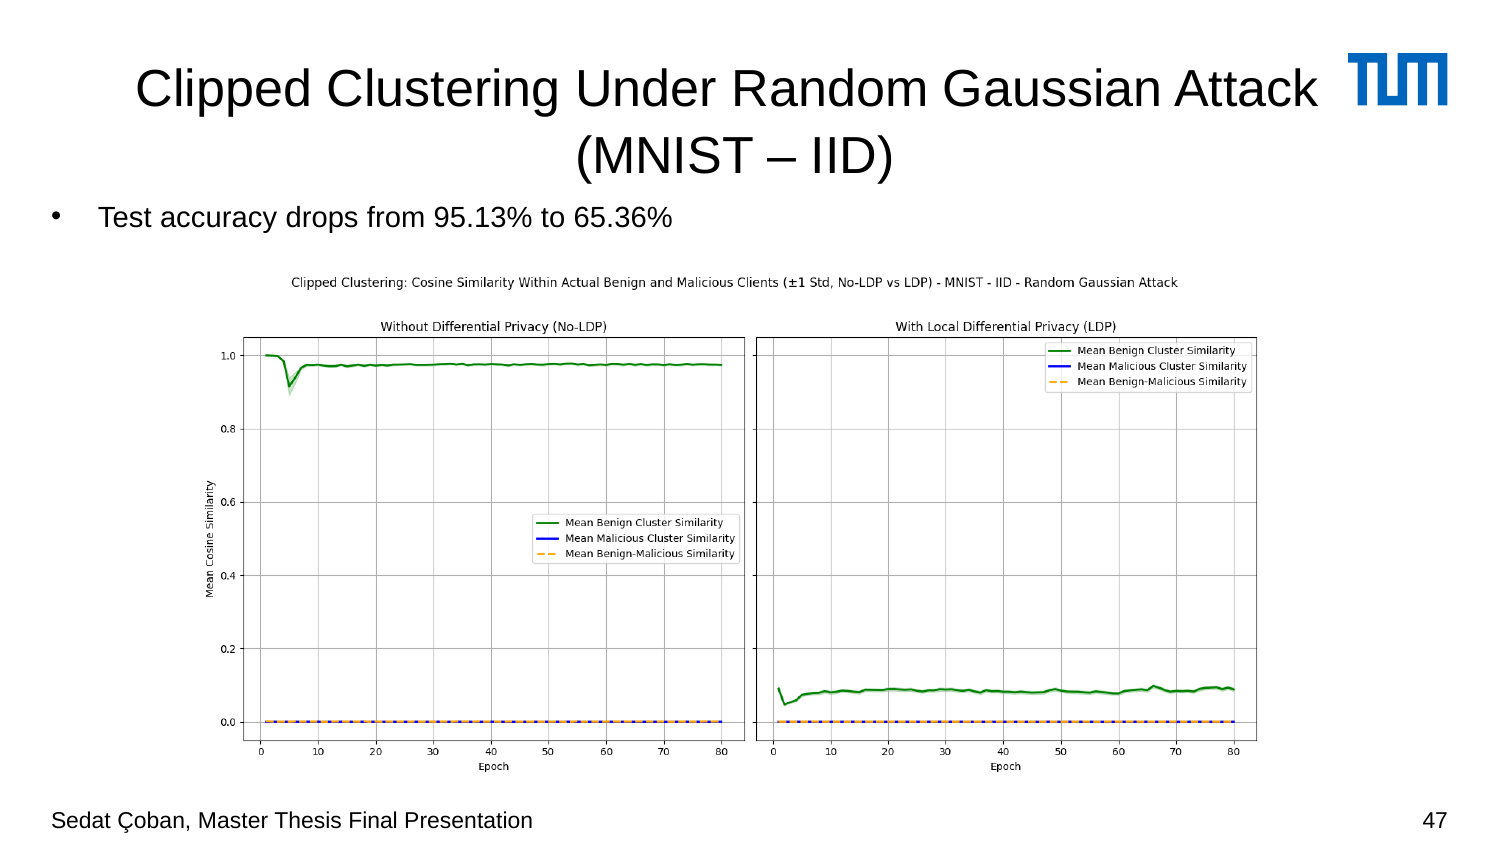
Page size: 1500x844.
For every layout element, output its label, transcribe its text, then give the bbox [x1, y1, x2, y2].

title Clipped Clustering Under Random Gaussian Attack (MNIST – IID) [36, 50, 1433, 181]
picture [204, 266, 1266, 783]
list Test accuracy drops from 95.13% to 65.36% [50, 193, 1448, 702]
slide_number 47 [1112, 796, 1448, 842]
footer Sedat Çoban, Master Thesis Final Presentation [51, 796, 1112, 842]
